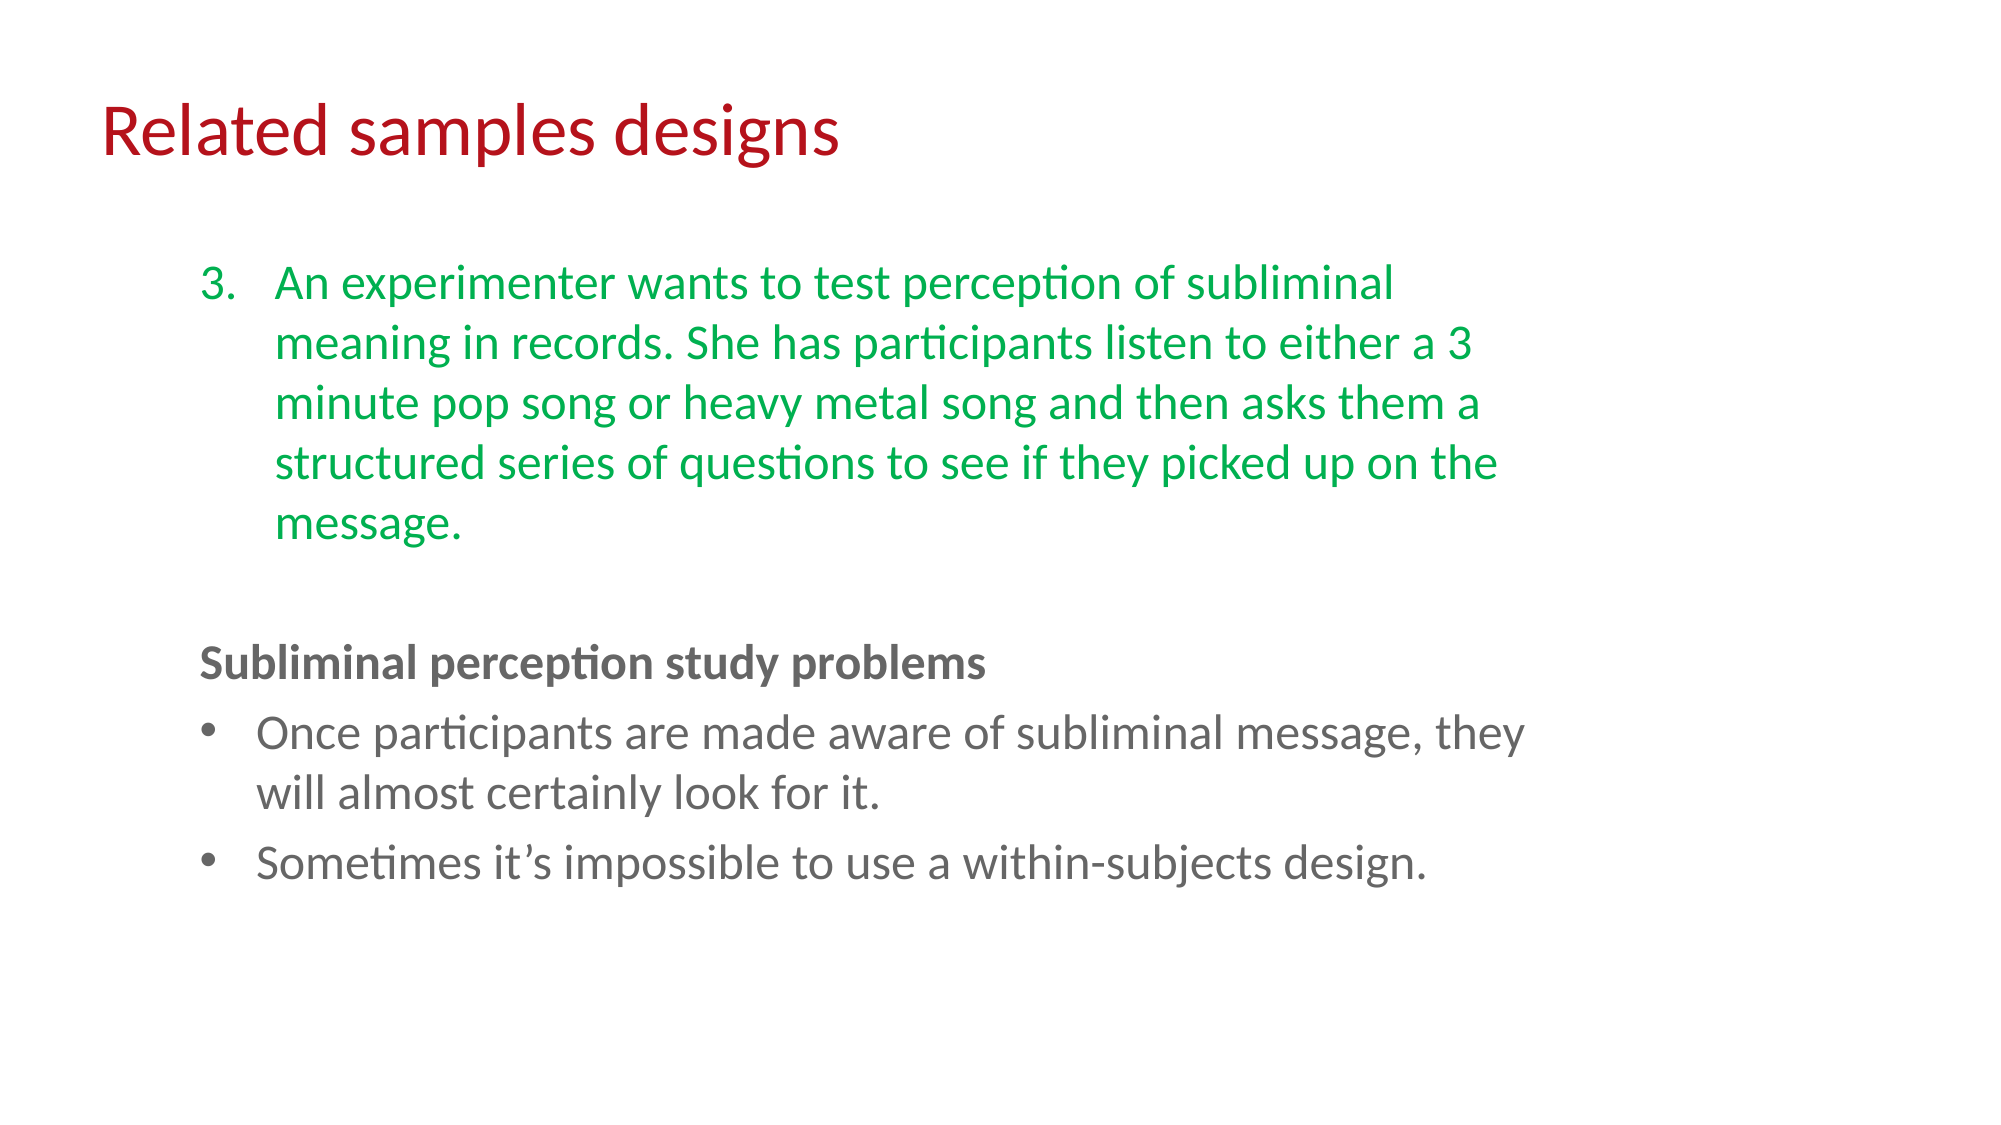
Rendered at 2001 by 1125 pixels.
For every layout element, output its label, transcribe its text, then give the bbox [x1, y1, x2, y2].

title Related samples designs [86, 90, 1567, 279]
list An experimenter wants to test perception of subliminal meaning in records. She has participants listen to either a 3 minute pop song or heavy metal song and then asks them a structured series of questions to see if they picked up on the message. Subliminal perception study problems Once participants are made aware of subliminal message, they will almost certainly look for it. Sometimes it’s impossible to use a within-subjects design. [184, 242, 1567, 1022]
